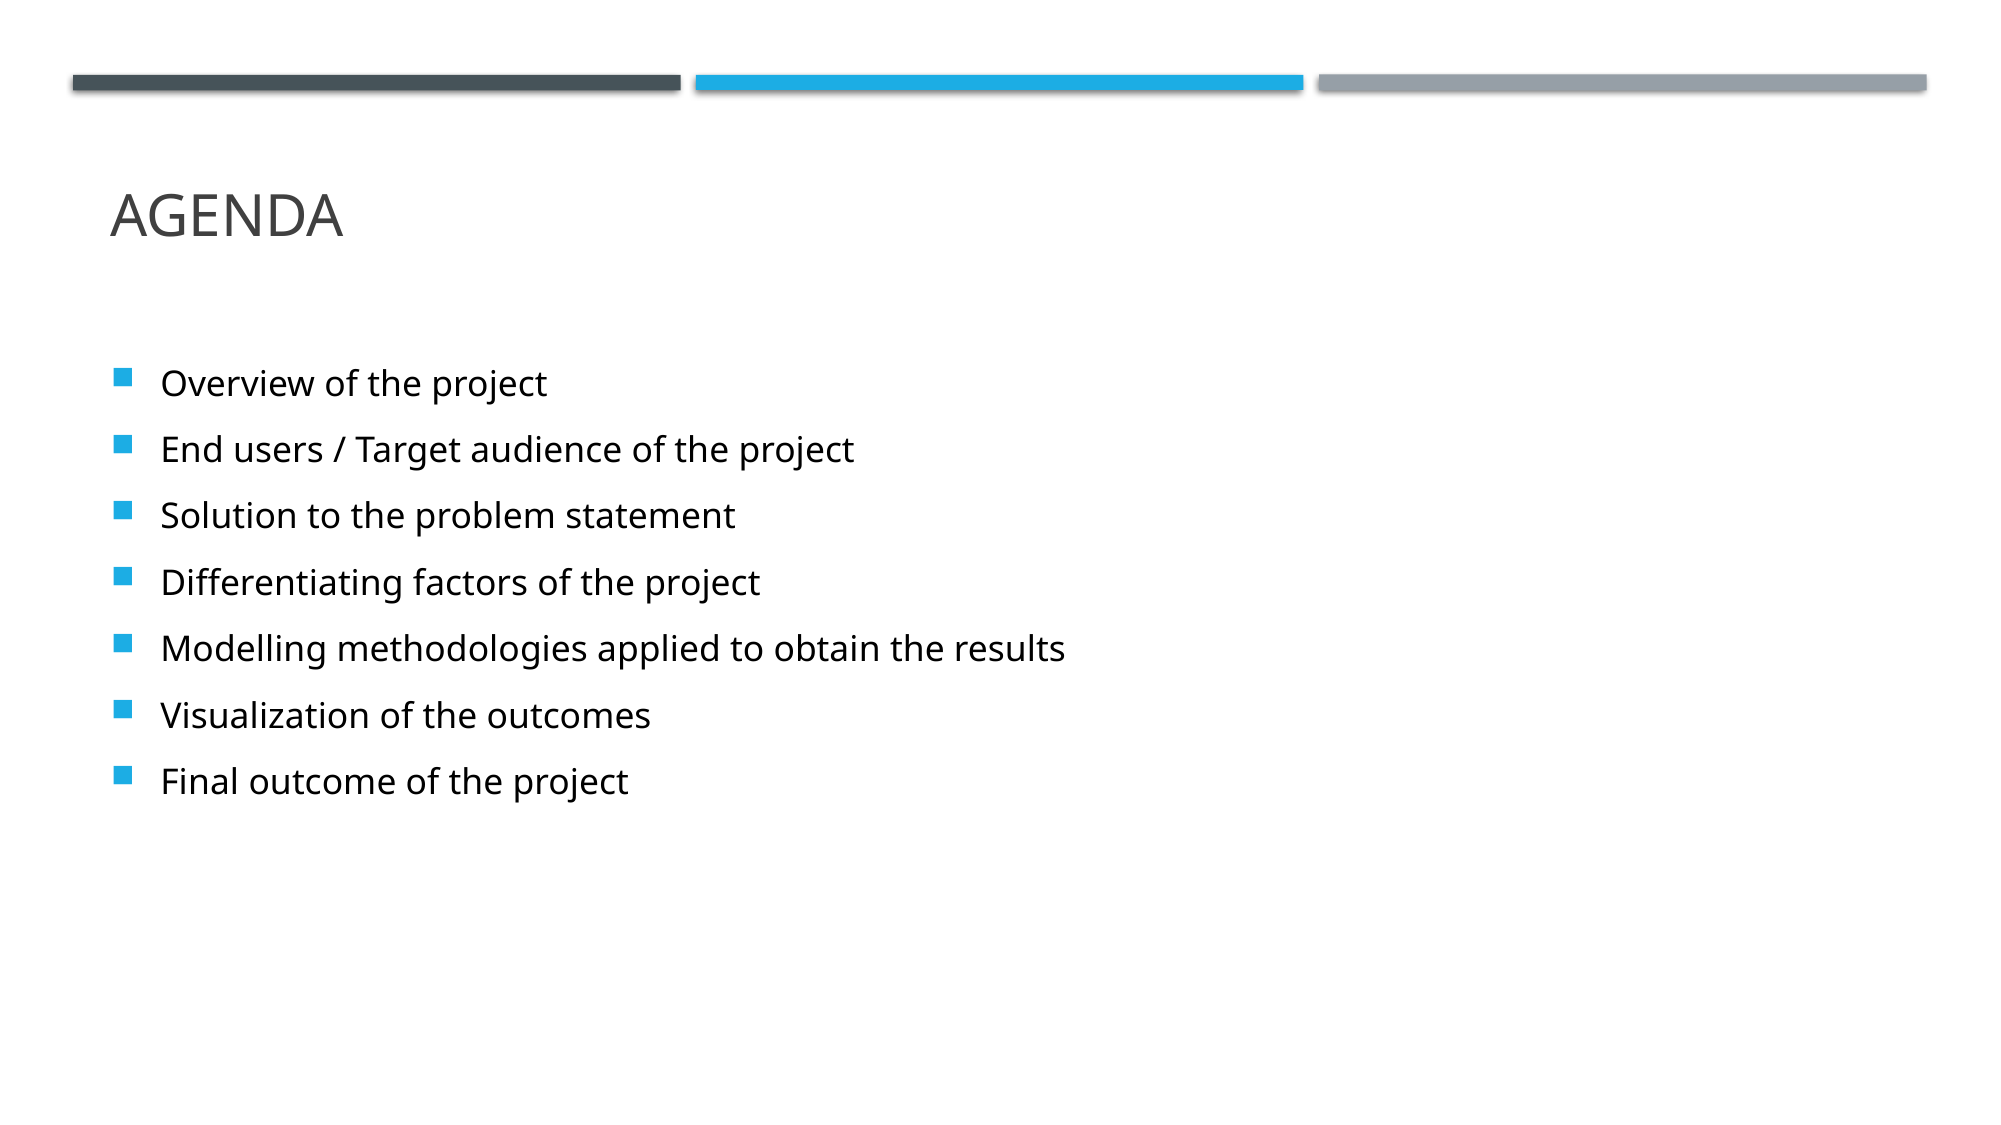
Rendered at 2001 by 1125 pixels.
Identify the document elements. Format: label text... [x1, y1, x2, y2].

title AGENDA [95, 115, 1905, 311]
list Overview of the project End users / Target audience of the project Solution to the problem statement Differentiating factors of the project Modelling methodologies applied to obtain the results Visualization of the outcomes Final outcome of the project [95, 413, 1905, 1010]
